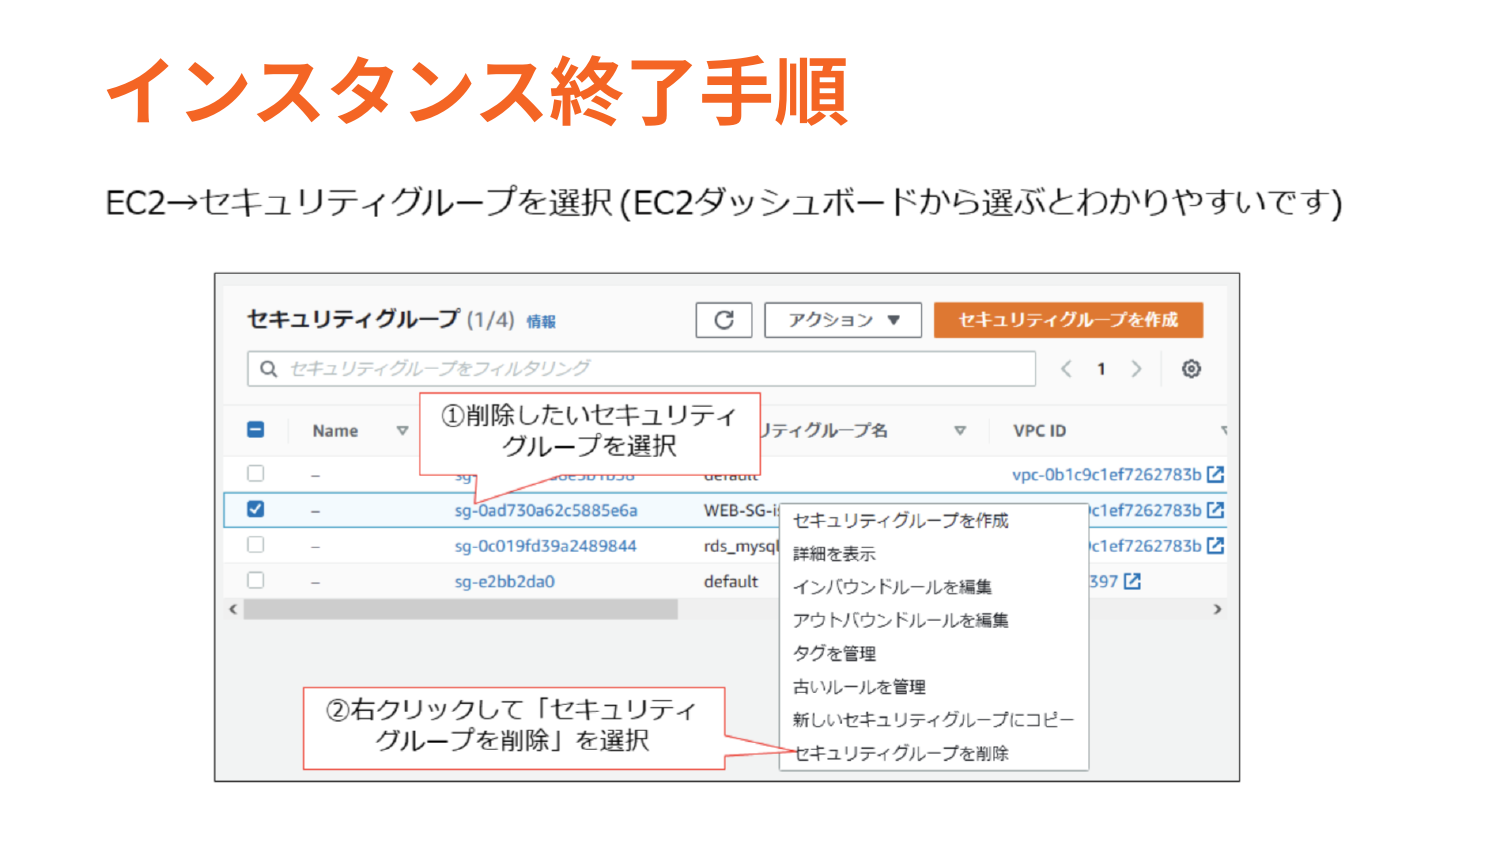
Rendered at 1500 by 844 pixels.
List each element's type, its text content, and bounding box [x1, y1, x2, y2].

picture [87, 167, 1360, 807]
title インスタンス終了手順 [87, 29, 1077, 156]
